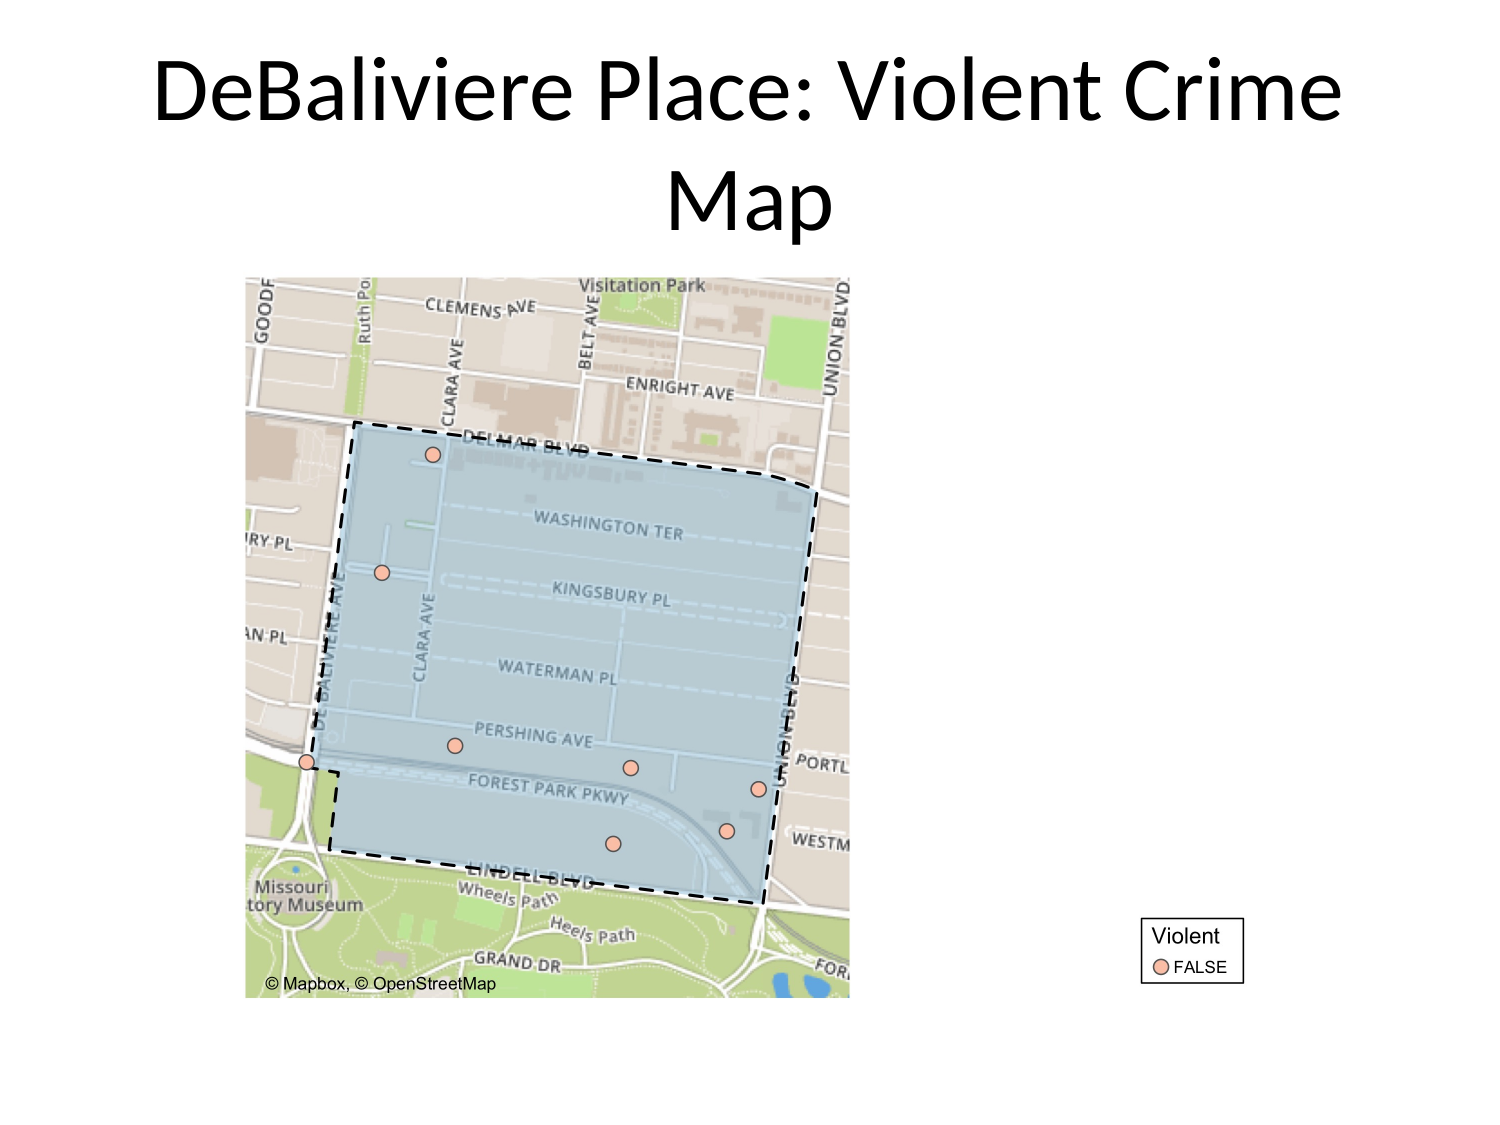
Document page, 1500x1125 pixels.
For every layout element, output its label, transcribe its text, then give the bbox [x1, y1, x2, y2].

title DeBaliviere Place: Violent Crime Map [75, 45, 1425, 233]
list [74, 262, 1426, 1013]
